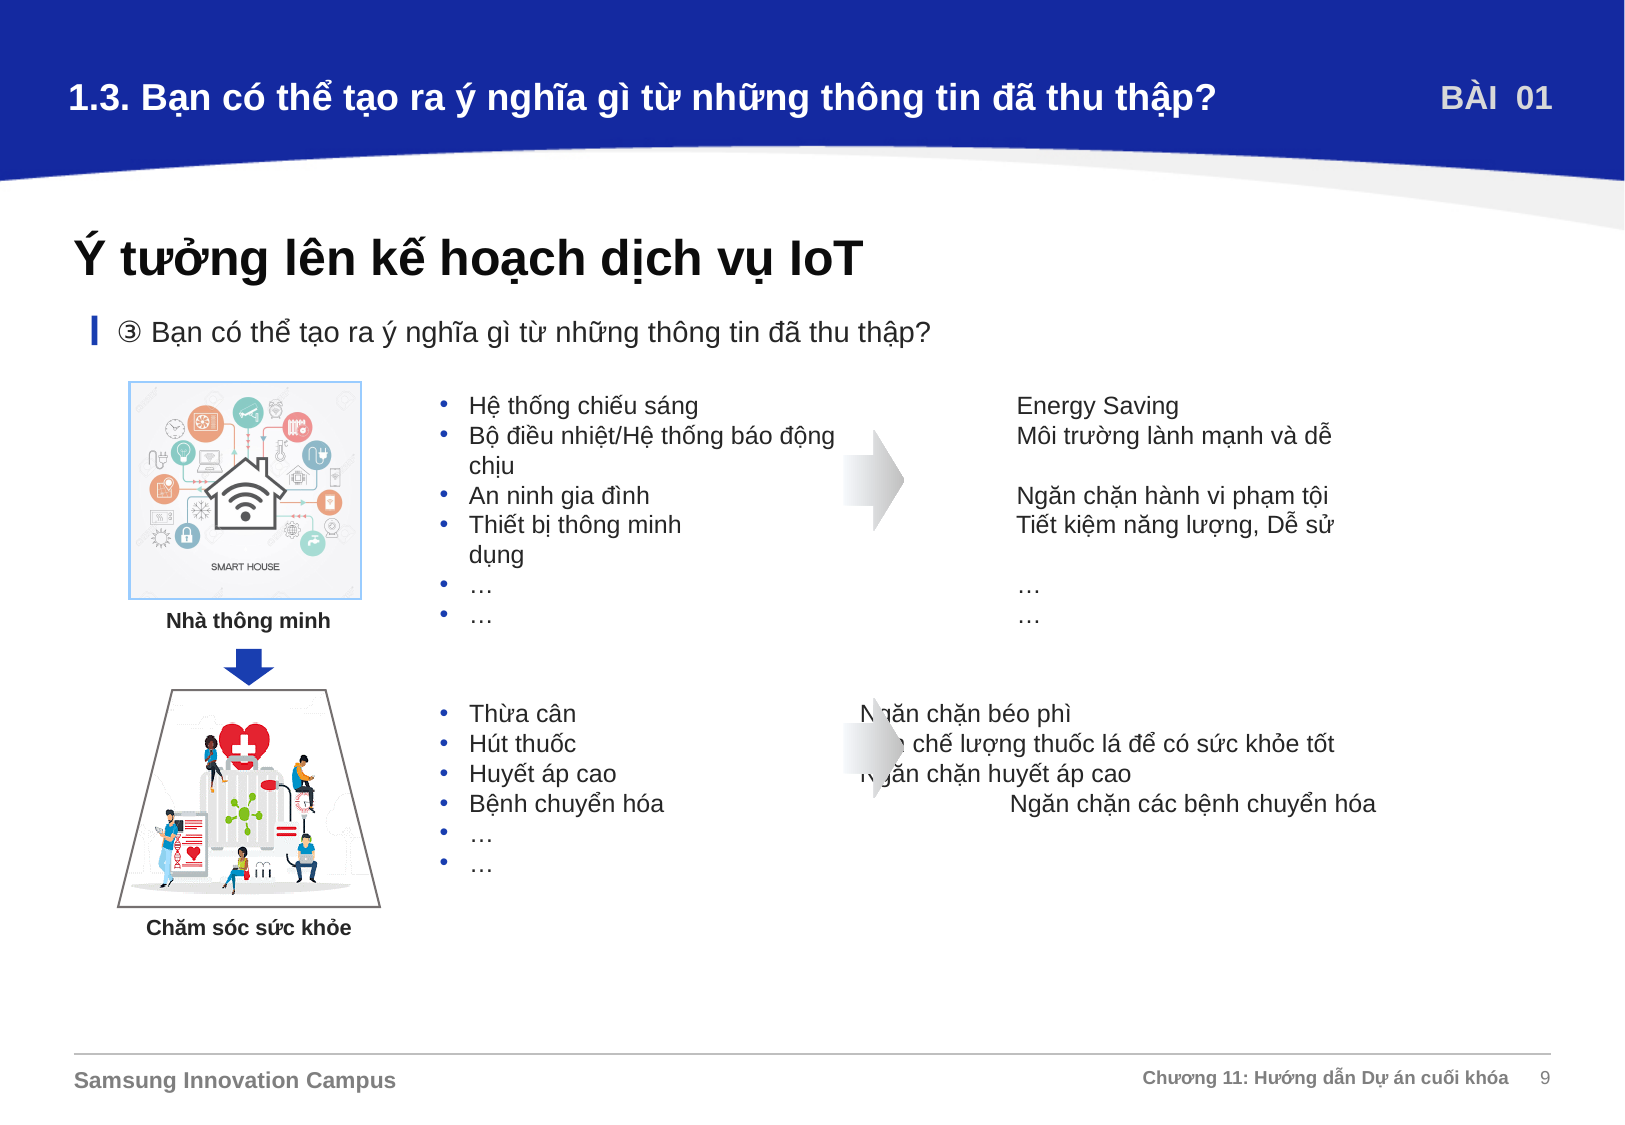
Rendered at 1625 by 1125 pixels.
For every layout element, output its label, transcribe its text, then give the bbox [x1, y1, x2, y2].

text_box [67, 73, 1554, 120]
picture [0, 0, 1625, 1125]
text_box Ý tưởng lên kế hoạch dịch vụ IoT [73, 225, 1551, 286]
text_box Thừa cân Ngăn chặn béo phì Hút thuốc Hạn chế lượng thuốc lá để có sức khỏe tốt Huyết áp cao Ngăn chặn huyết áp cao Bệnh chuyển hóa Ngăn chặn các bệnh chuyển hóa … … [395, 690, 1513, 885]
text_box [843, 429, 905, 531]
text_box Hệ thống chiếu sáng Energy Saving Bộ điều nhiệt/Hệ thống báo động Môi trường lành mạnh và dễ chịu An ninh gia đình Ngăn chặn hành vi phạm tội Thiết bị thông minh Tiết kiệm năng lượng, Dễ sử dụng … … … … [395, 381, 1363, 637]
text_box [91, 313, 1533, 350]
text_box [843, 697, 905, 799]
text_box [117, 381, 381, 940]
